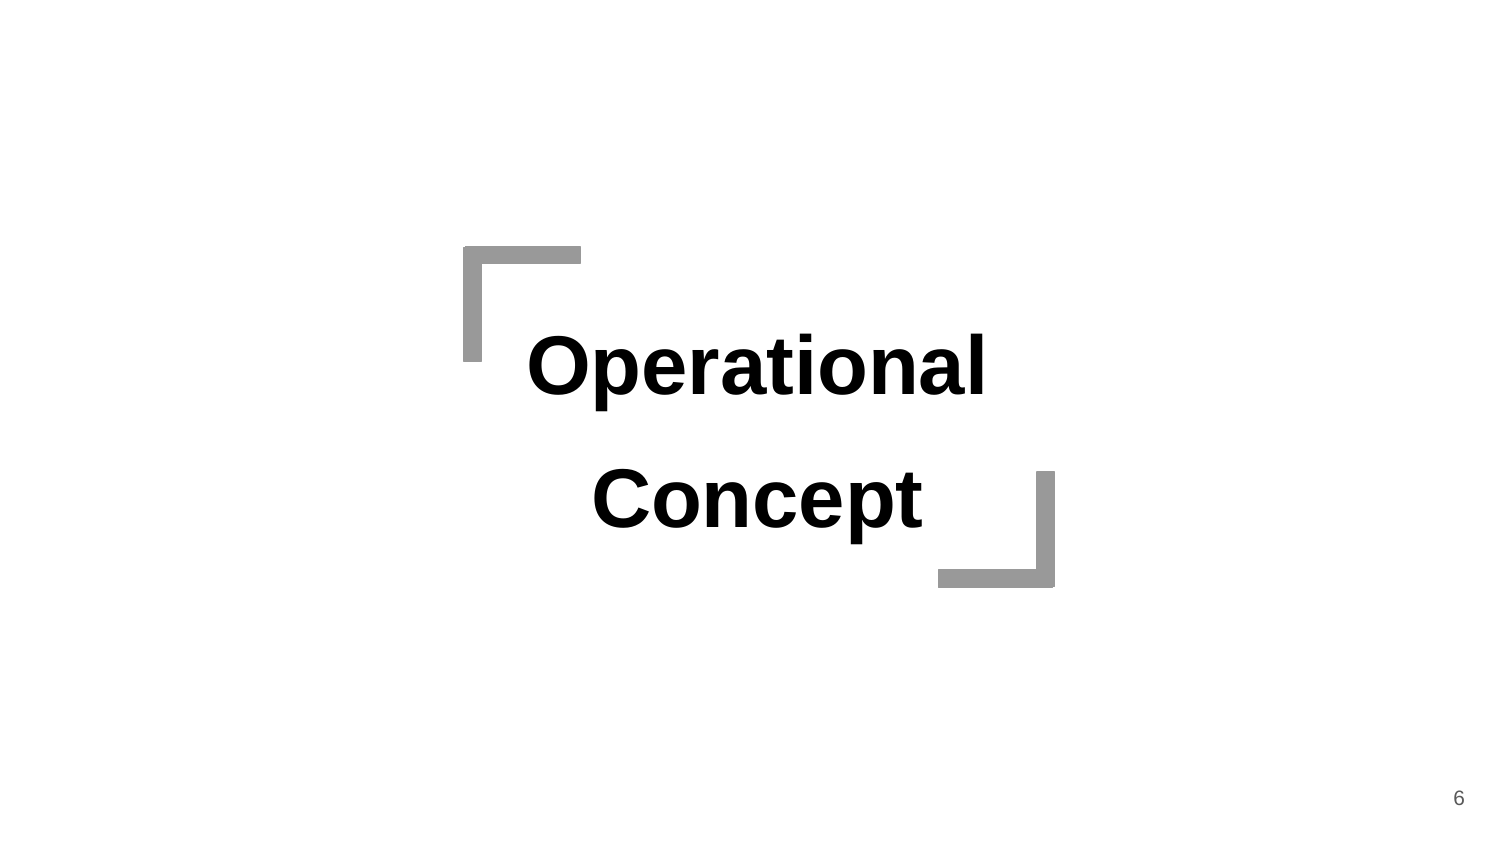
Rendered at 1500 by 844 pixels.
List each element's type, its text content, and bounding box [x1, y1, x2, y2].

slide_number 6 [1389, 764, 1480, 830]
text_box Operational Concept [473, 333, 1042, 522]
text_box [938, 471, 1055, 588]
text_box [463, 246, 581, 362]
